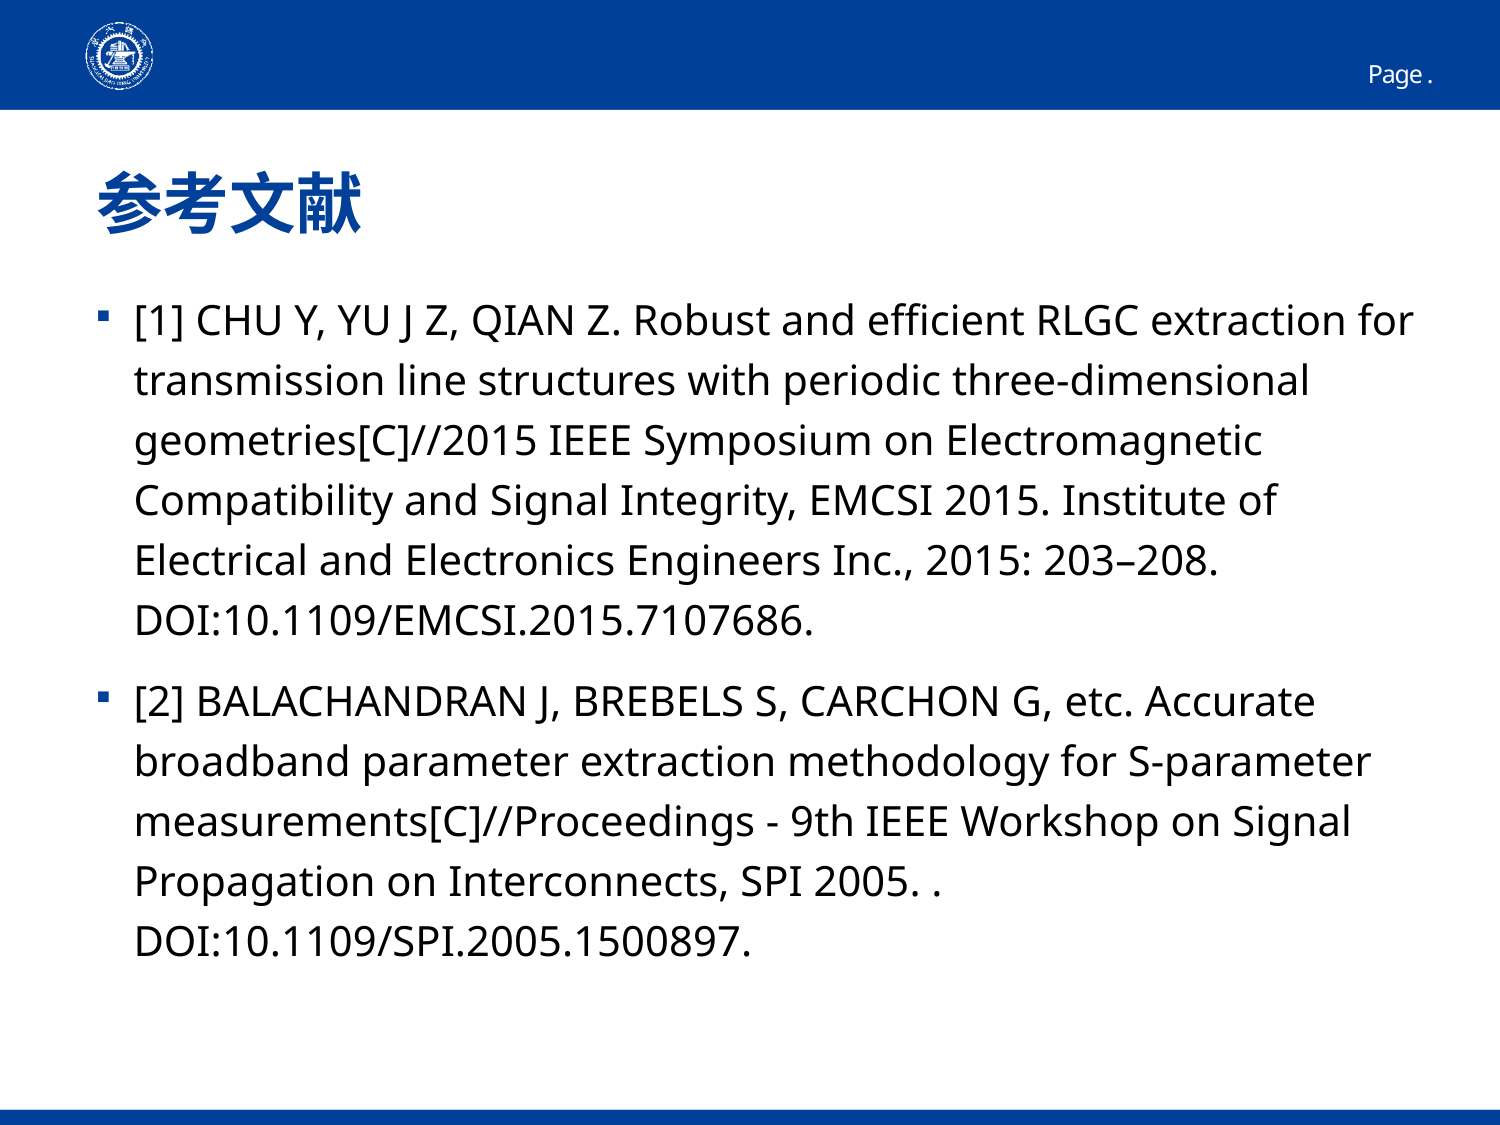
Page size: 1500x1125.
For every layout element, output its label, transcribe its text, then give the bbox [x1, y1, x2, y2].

slide_number 20 [1426, 51, 1487, 97]
title 参考文献 [81, 159, 1455, 254]
picture [81, 17, 157, 93]
list [1] CHU Y, YU J Z, QIAN Z. Robust and efficient RLGC extraction for transmission line structures with periodic three-dimensional geometries[C]//2015 IEEE Symposium on Electromagnetic Compatibility and Signal Integrity, EMCSI 2015. Institute of Electrical and Electronics Engineers Inc., 2015: 203–208. DOI:10.1109/EMCSI.2015.7107686. [2] BALACHANDRAN J, BREBELS S, CARCHON G, etc. Accurate broadband parameter extraction methodology for S-parameter measurements[C]//Proceedings - 9th IEEE Workshop on Signal Propagation on Interconnects, SPI 2005. . DOI:10.1109/SPI.2005.1500897. [81, 276, 1455, 1084]
